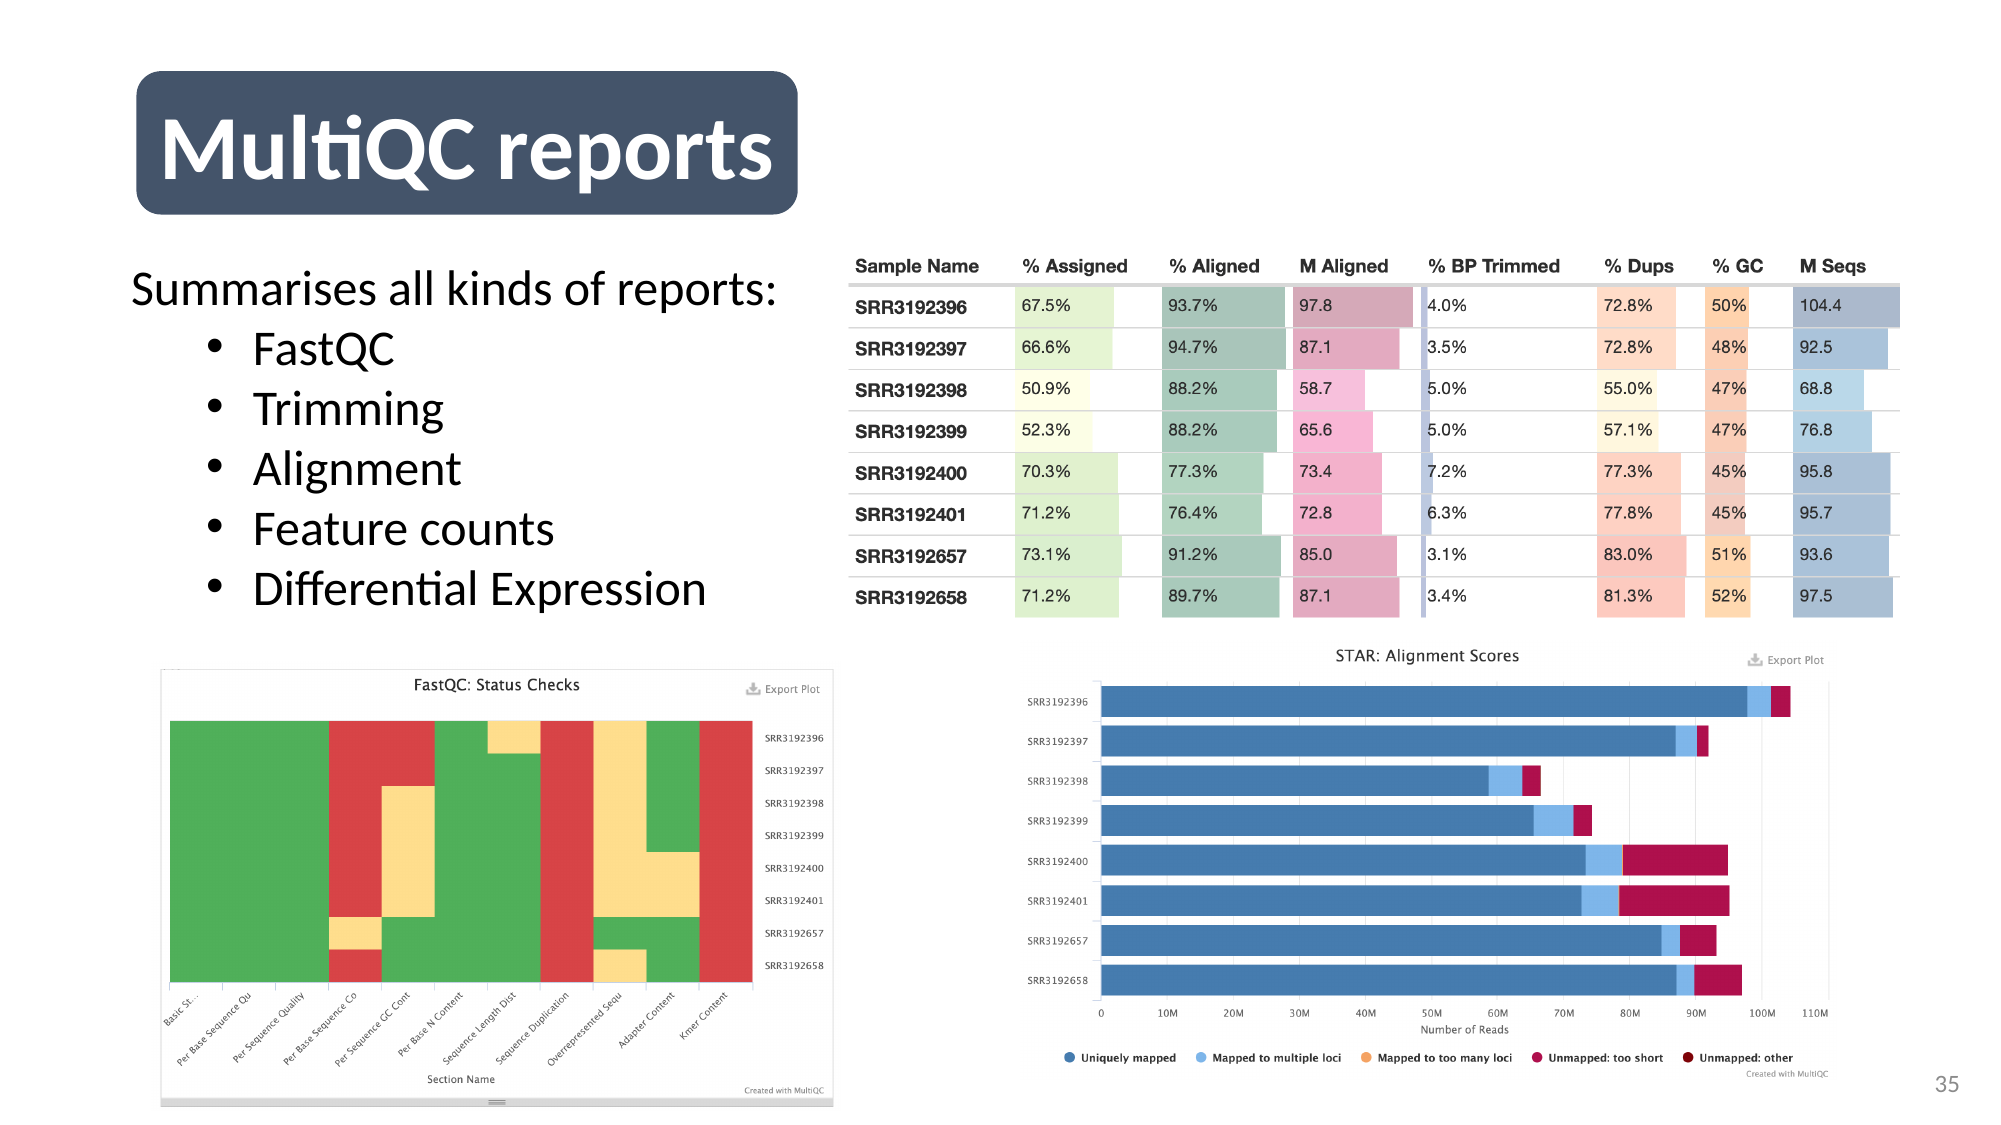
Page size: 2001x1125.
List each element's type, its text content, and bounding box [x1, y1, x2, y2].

slide_number 35 [1525, 1052, 1976, 1113]
picture [840, 248, 1905, 1080]
picture [151, 661, 841, 1111]
text_box Summarises all kinds of reports: FastQC Trimming Alignment Feature counts Differential Expression [116, 248, 794, 624]
text_box MultiQC reports [136, 71, 798, 215]
